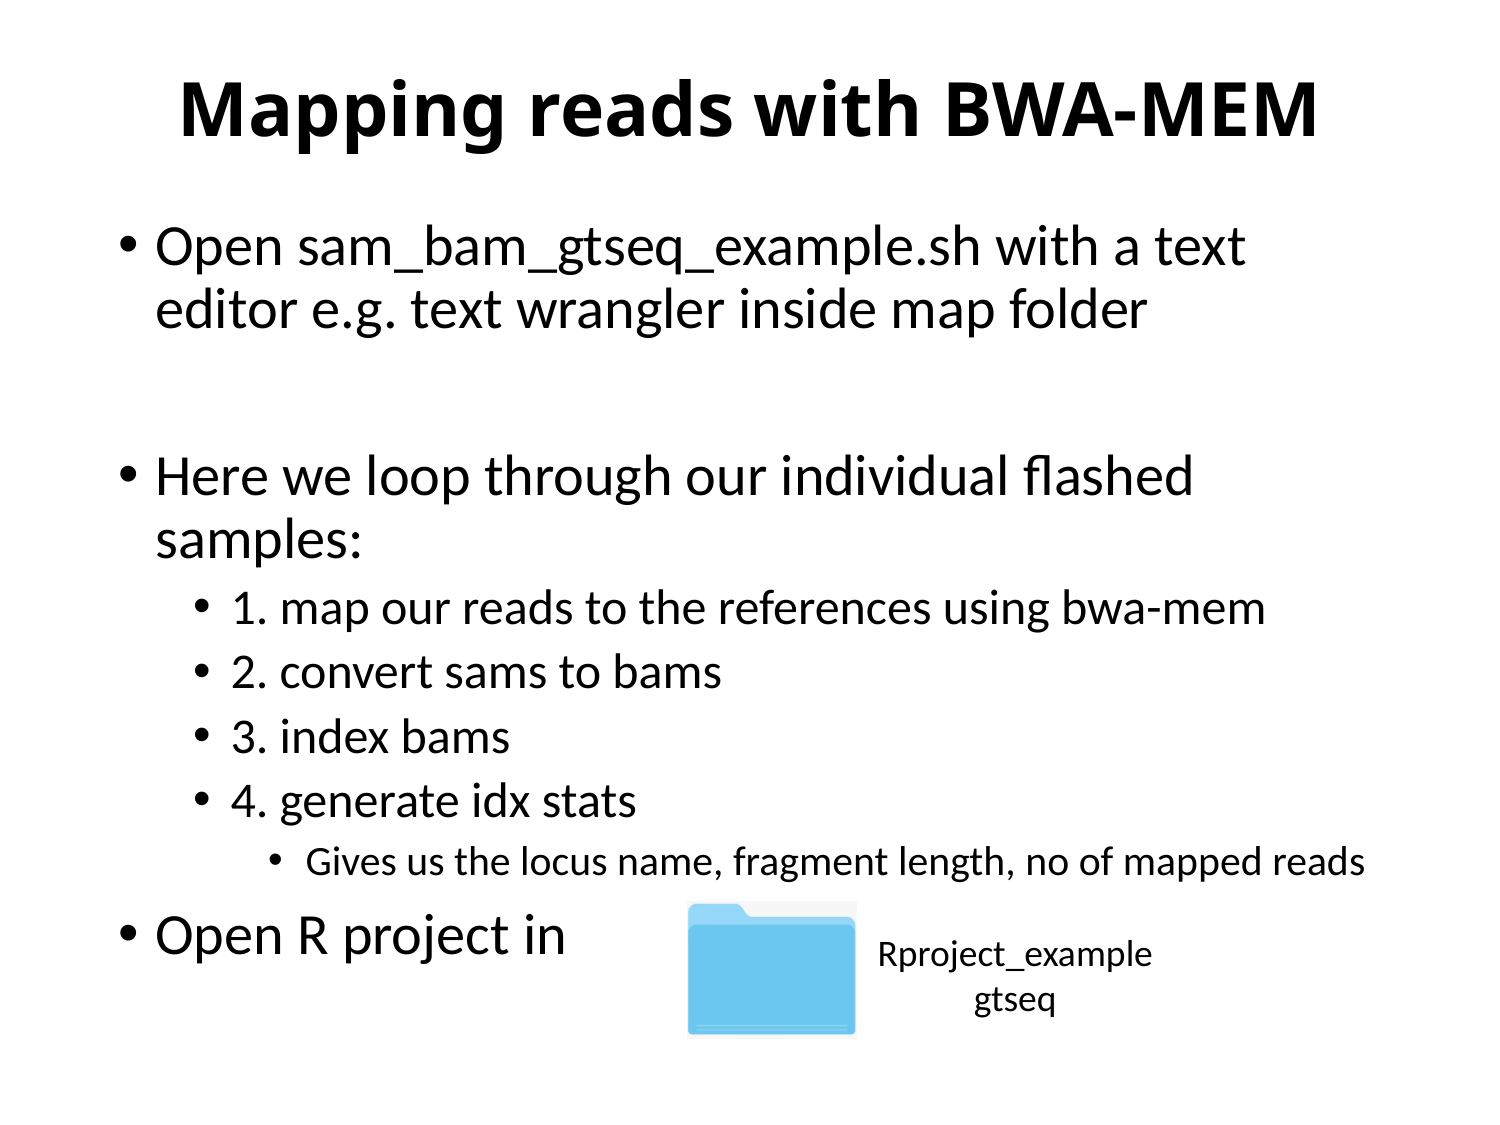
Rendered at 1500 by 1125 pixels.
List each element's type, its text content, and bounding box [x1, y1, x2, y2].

picture [687, 901, 857, 1039]
text_box Rproject_examplegtseq [860, 921, 1170, 1026]
title Mapping reads with BWA-MEM [103, 3, 1397, 221]
list Open sam_bam_gtseq_example.sh with a text editor e.g. text wrangler inside map folder Here we loop through our individual flashed samples: 1. map our reads to the references using bwa-mem 2. convert sams to bams 3. index bams 4. generate idx stats Gives us the locus name, fragment length, no of mapped reads Open R project in [103, 221, 1397, 1089]
